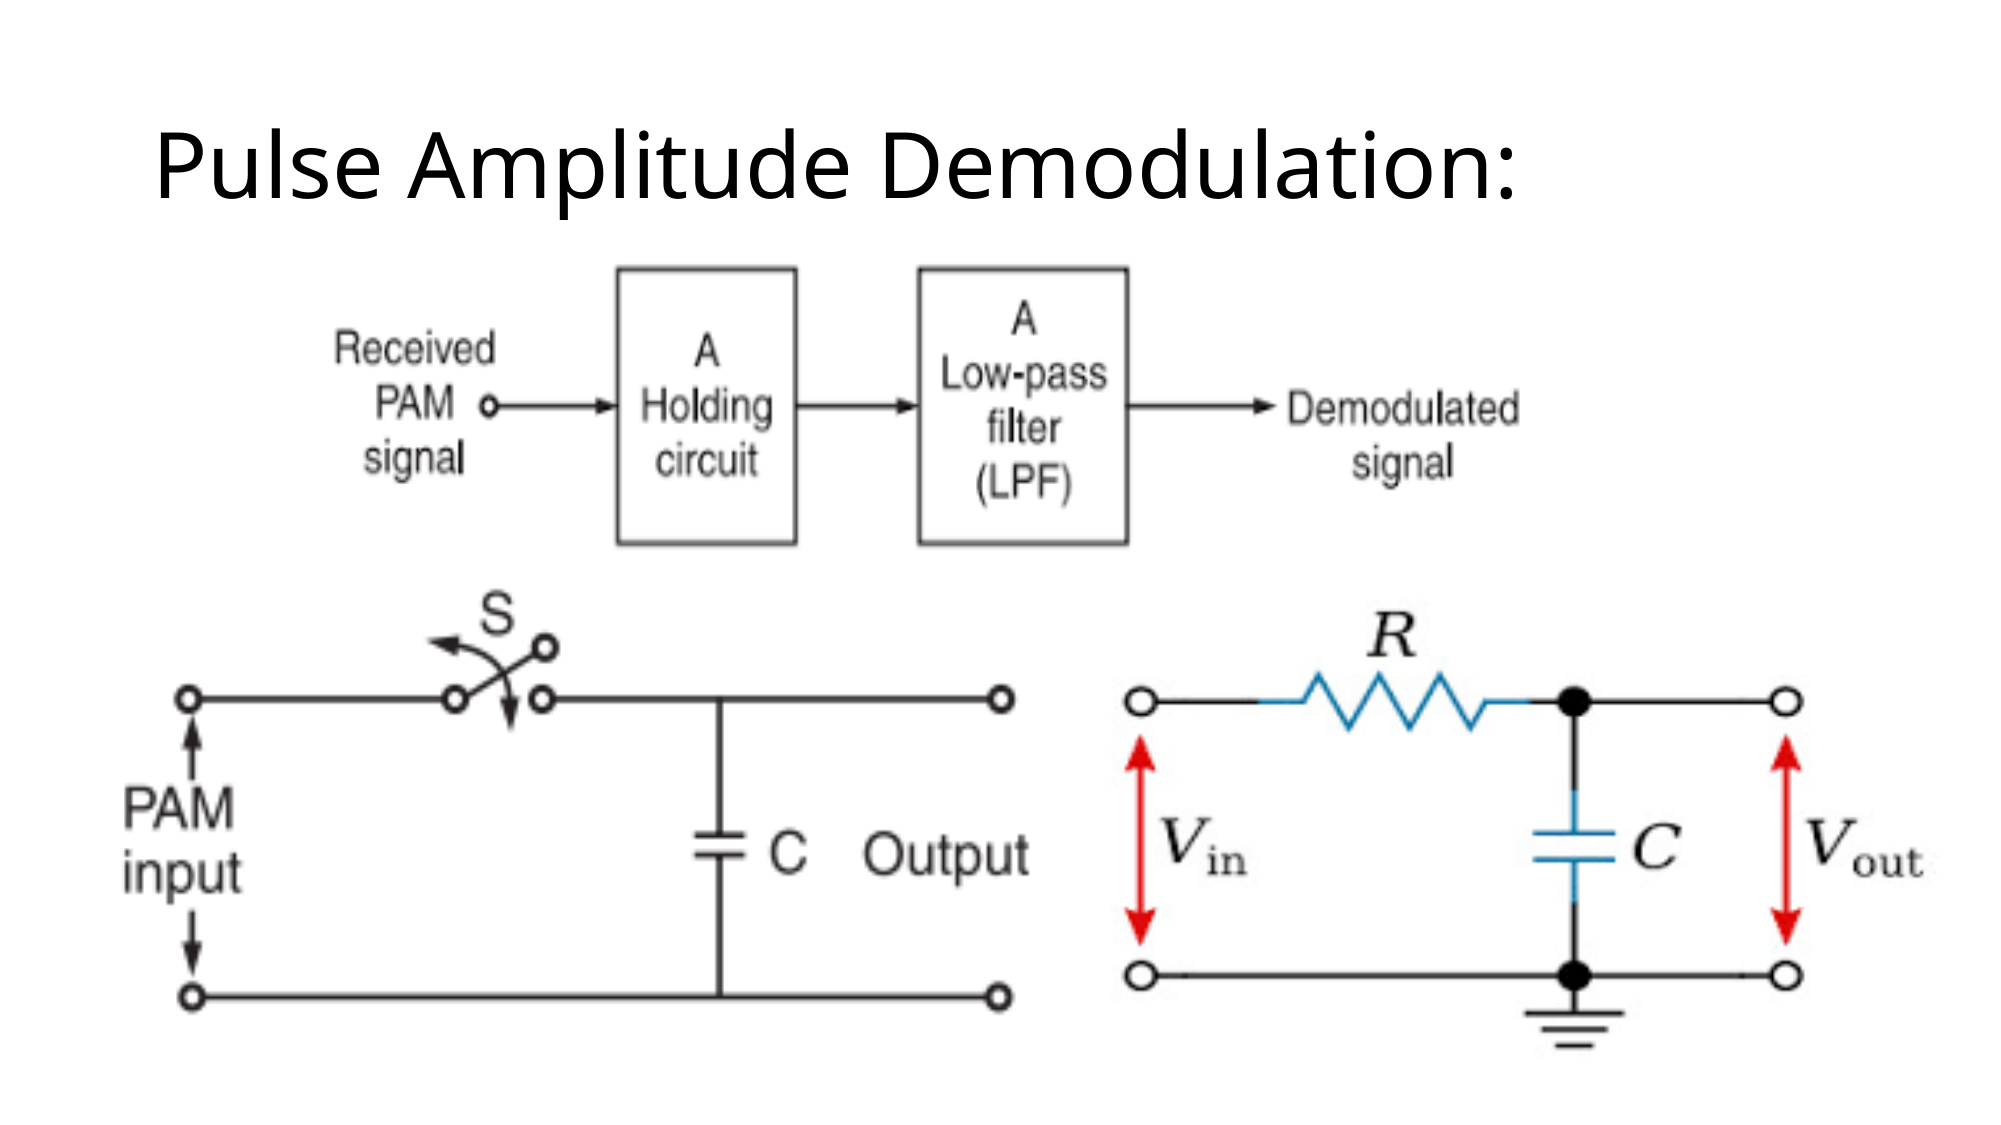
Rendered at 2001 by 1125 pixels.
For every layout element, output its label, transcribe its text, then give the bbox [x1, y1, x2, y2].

title Pulse Amplitude Demodulation: [137, 59, 1863, 278]
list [116, 536, 1049, 1019]
picture [316, 222, 1974, 1102]
